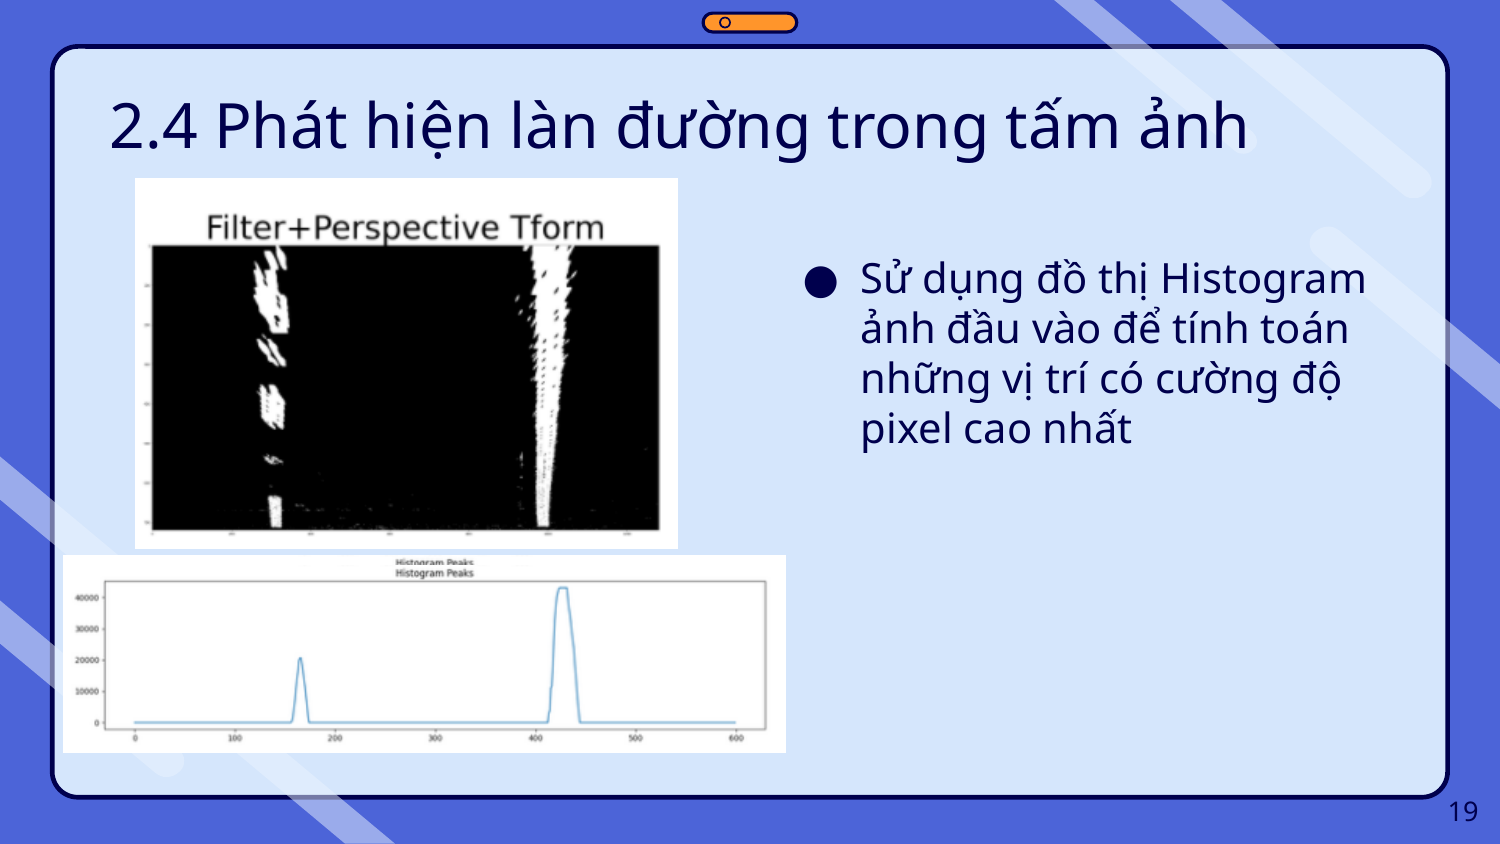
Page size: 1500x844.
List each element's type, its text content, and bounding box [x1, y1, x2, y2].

picture [134, 178, 678, 549]
title Sử dụng đồ thị Histogram ảnh đầu vào để tính toán những vị trí có cường độ pixel cao nhất [785, 321, 1418, 552]
title 2.4 Phát hiện làn đường trong tấm ảnh [109, 91, 1391, 162]
slide_number 19 [1403, 779, 1494, 844]
picture [63, 555, 786, 754]
